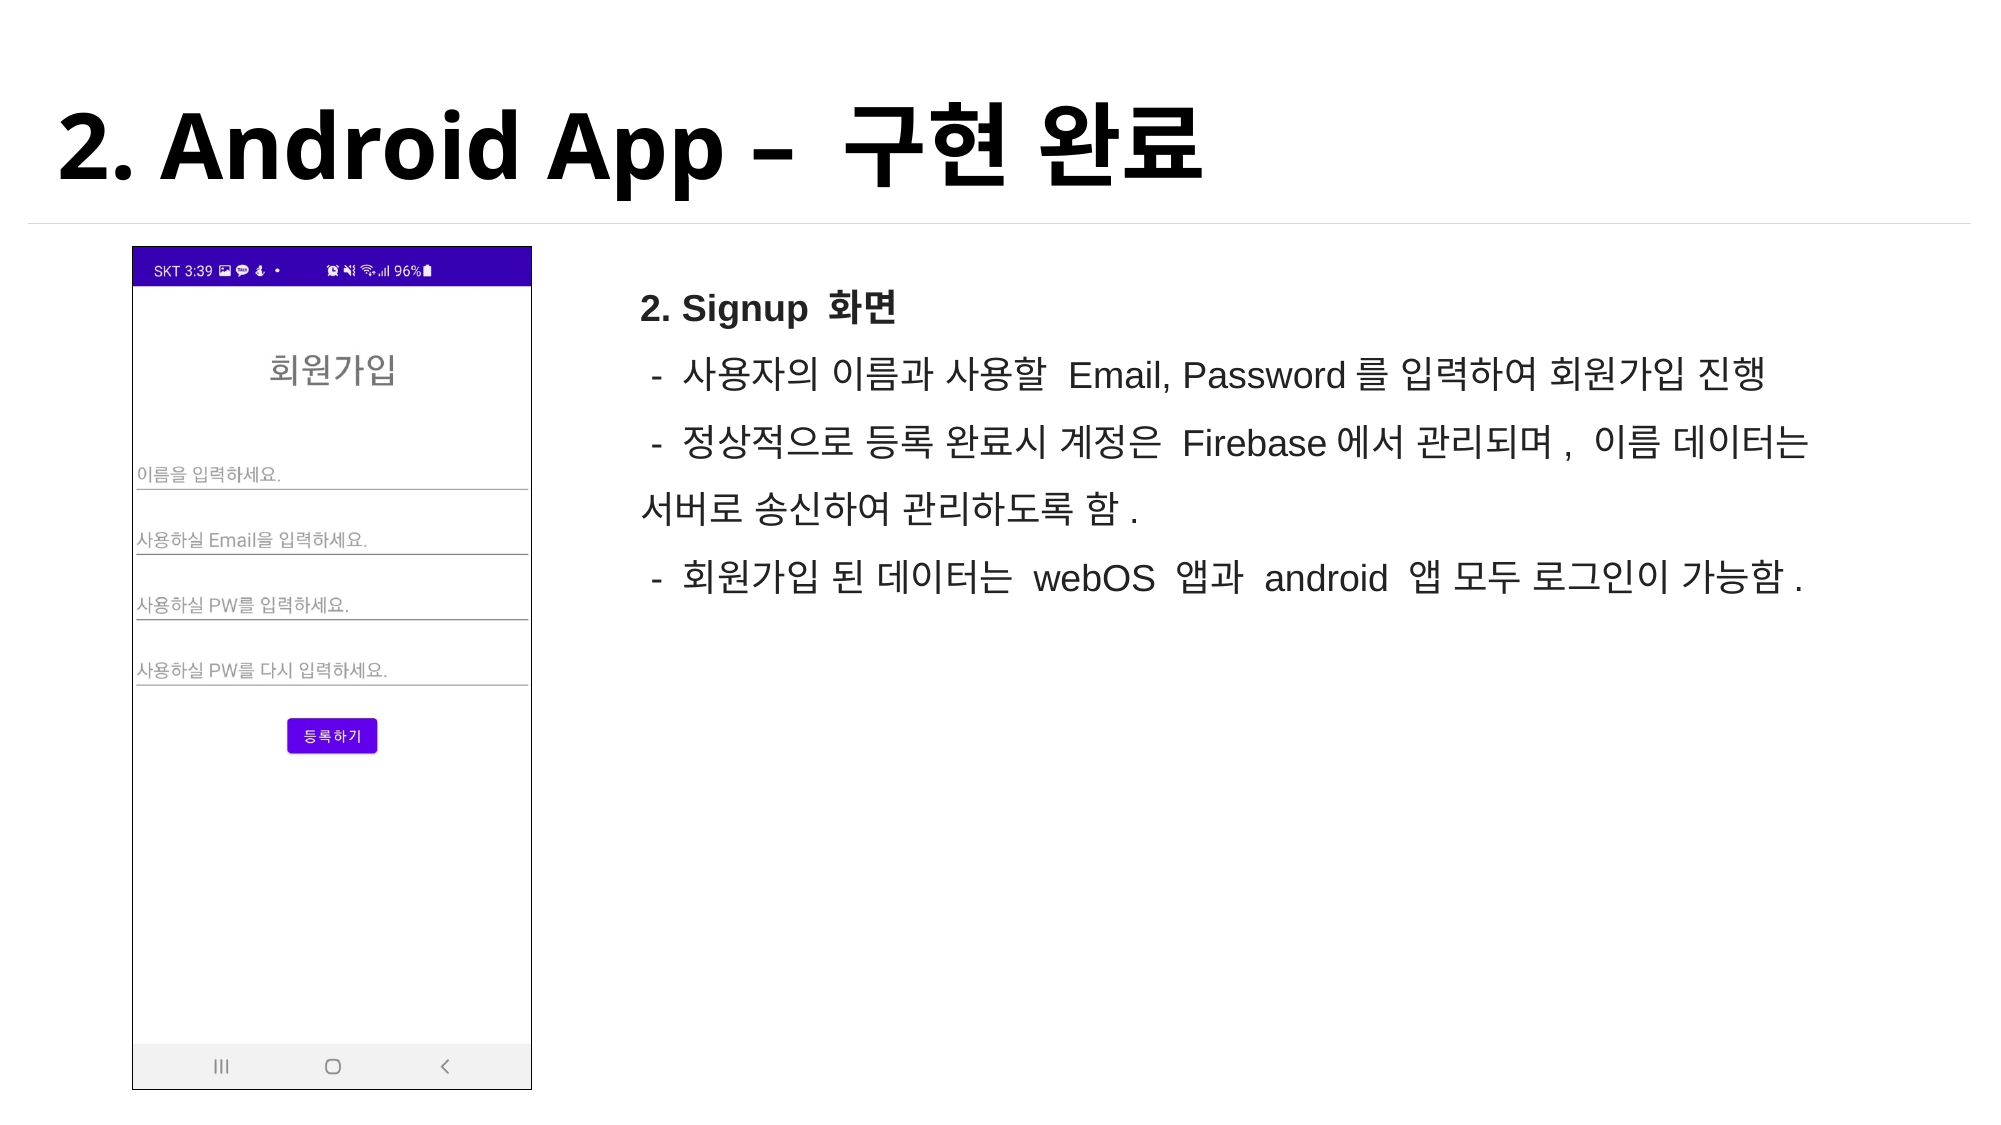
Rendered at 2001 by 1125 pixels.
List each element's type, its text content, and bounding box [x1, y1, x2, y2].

picture [132, 246, 532, 1090]
text_box 2. Signup 화면 - 사용자의 이름과 사용할 Email, Password를 입력하여 회원가입 진행 - 정상적으로 등록 완료시 계정은 Firebase에서 관리되며, 이름 데이터는 서버로 송신하여 관리하도록 함. - 회원가입 된 데이터는 webOS 앱과 android 앱 모두 로그인이 가능함. [625, 253, 1837, 674]
text_box 2. Android App – 구현 완료 [43, 80, 1274, 206]
